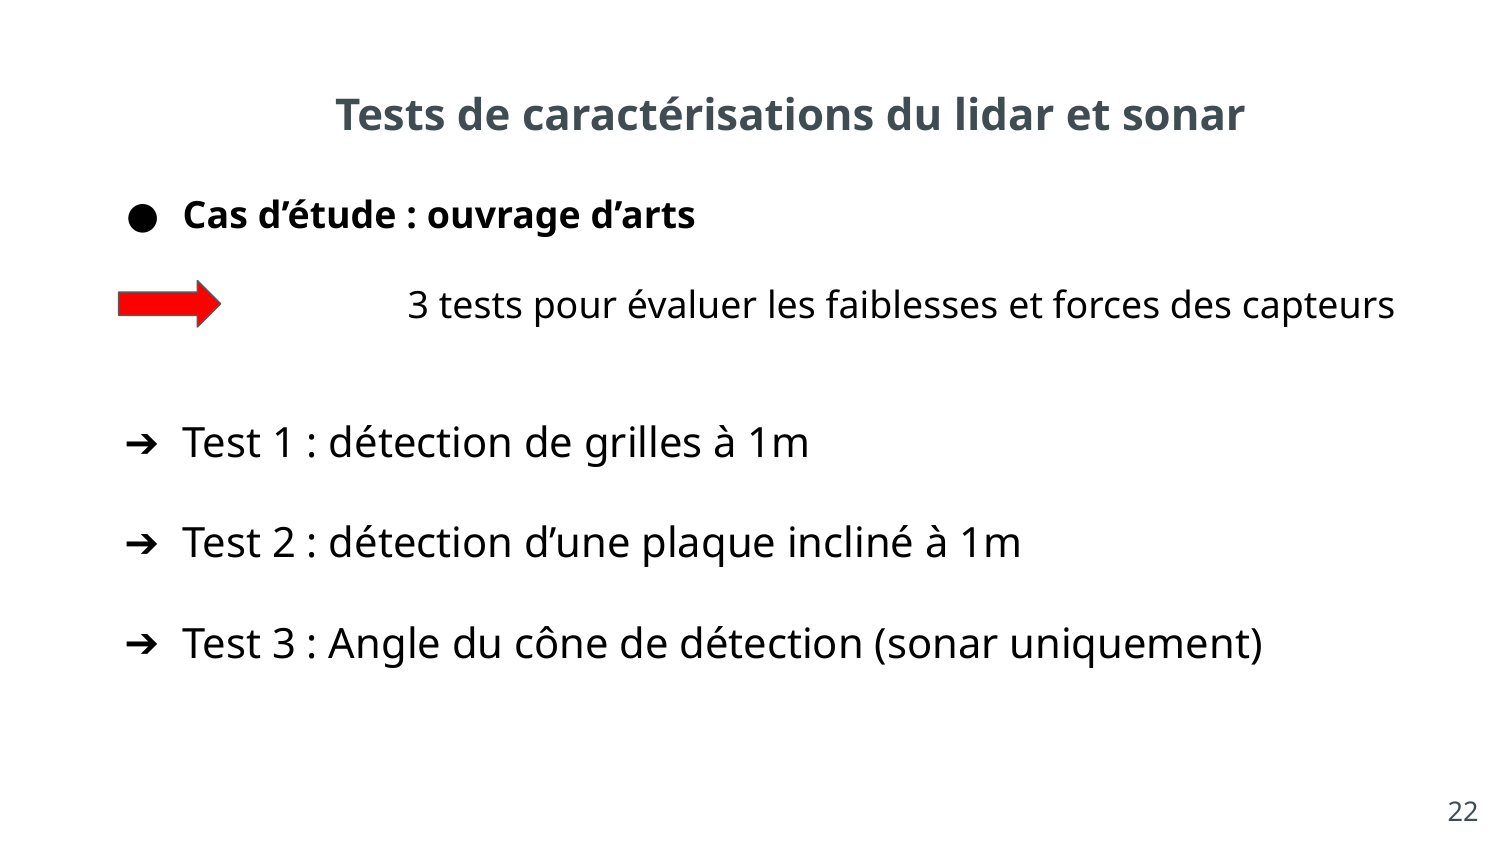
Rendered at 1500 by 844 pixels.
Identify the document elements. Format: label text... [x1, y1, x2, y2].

title Tests de caractérisations du lidar et sonar [278, 71, 1303, 166]
text_box Cas d’étude : ouvrage d’arts 3 tests pour évaluer les faiblesses et forces des capteurs Test 1 : détection de grilles à 1m Test 2 : détection d’une plaque incliné à 1m Test 3 : Angle du cône de détection (sonar uniquement) [92, 176, 1440, 812]
text_box [118, 280, 221, 327]
slide_number ‹#› [1403, 779, 1494, 844]
